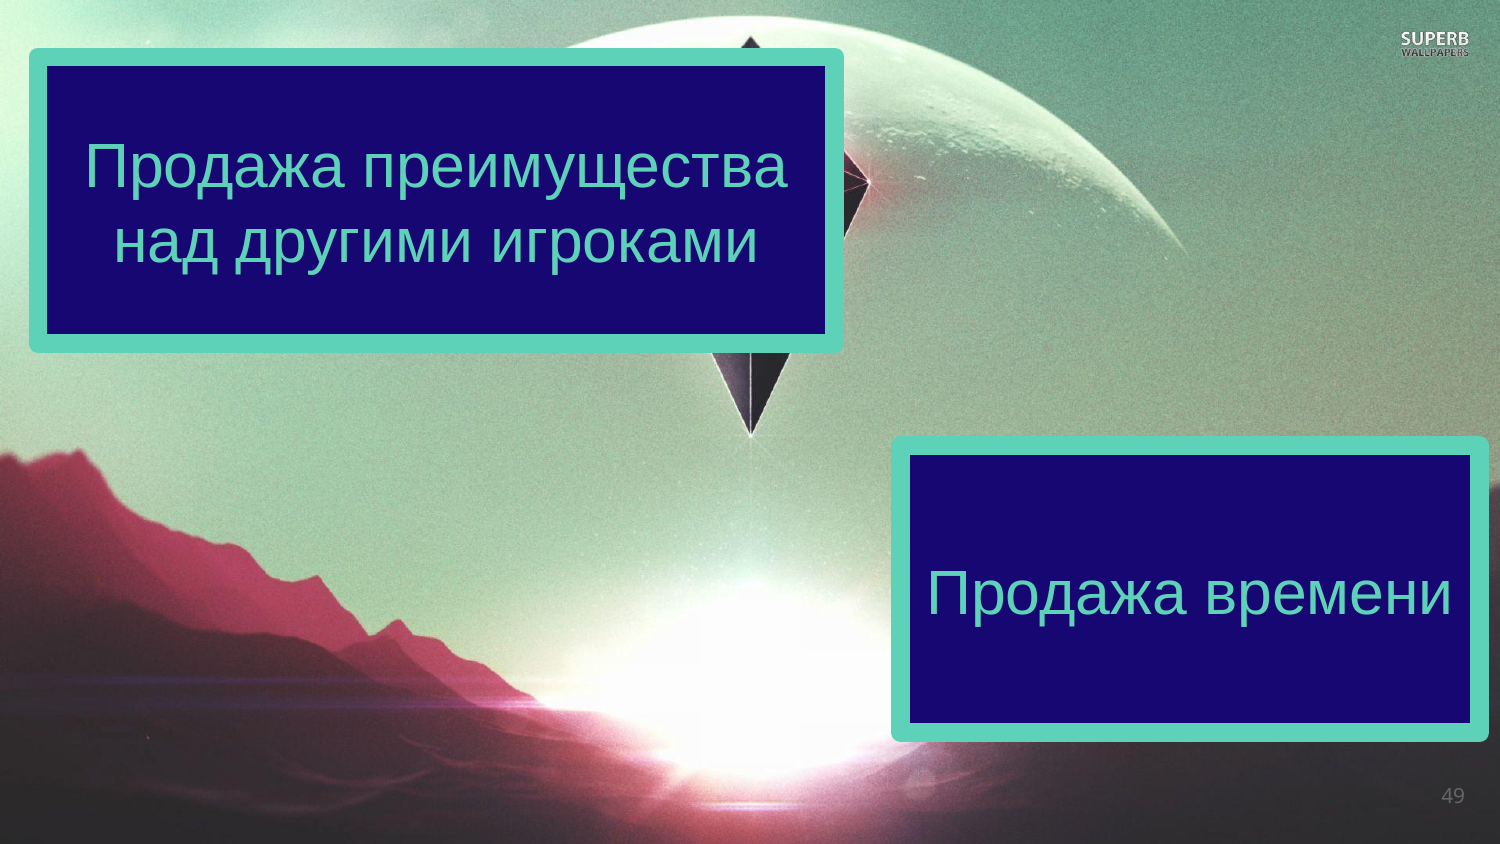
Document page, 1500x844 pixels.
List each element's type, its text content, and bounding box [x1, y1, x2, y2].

title Продажа времени [900, 445, 1480, 733]
slide_number 49 [1389, 764, 1480, 830]
picture [0, 0, 1500, 844]
title Продажа преимущества над другими игроками [38, 56, 835, 344]
